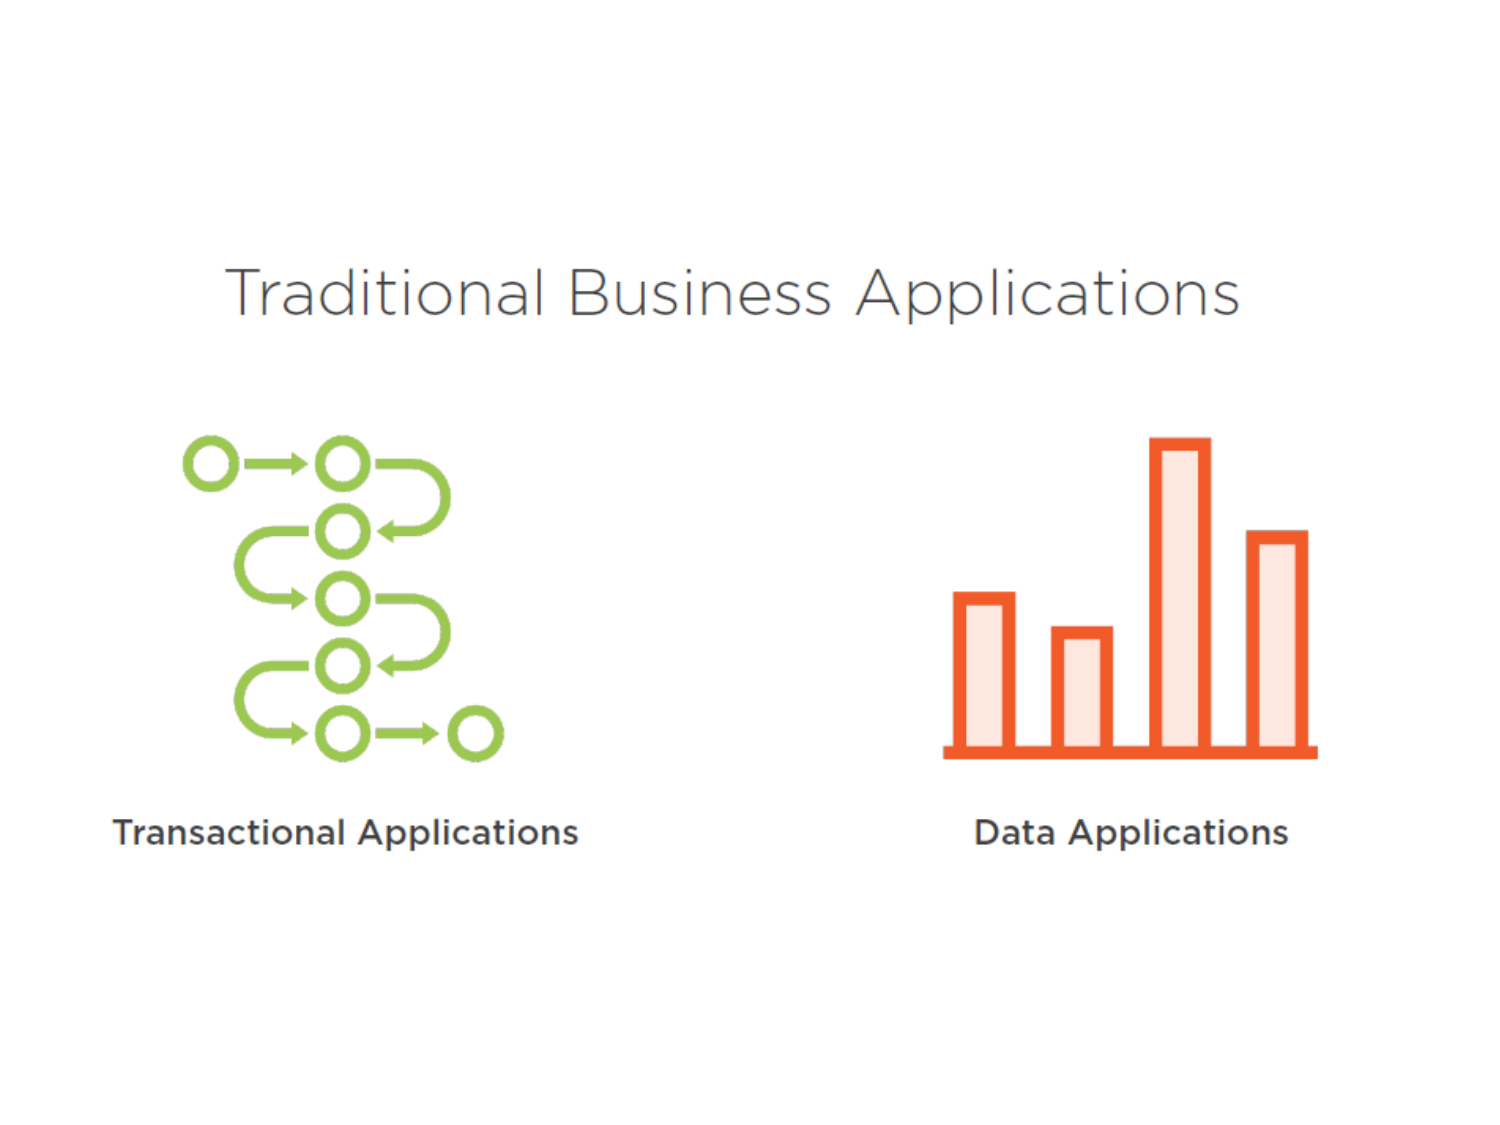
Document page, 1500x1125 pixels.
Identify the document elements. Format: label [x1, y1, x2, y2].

picture [0, 233, 1490, 966]
